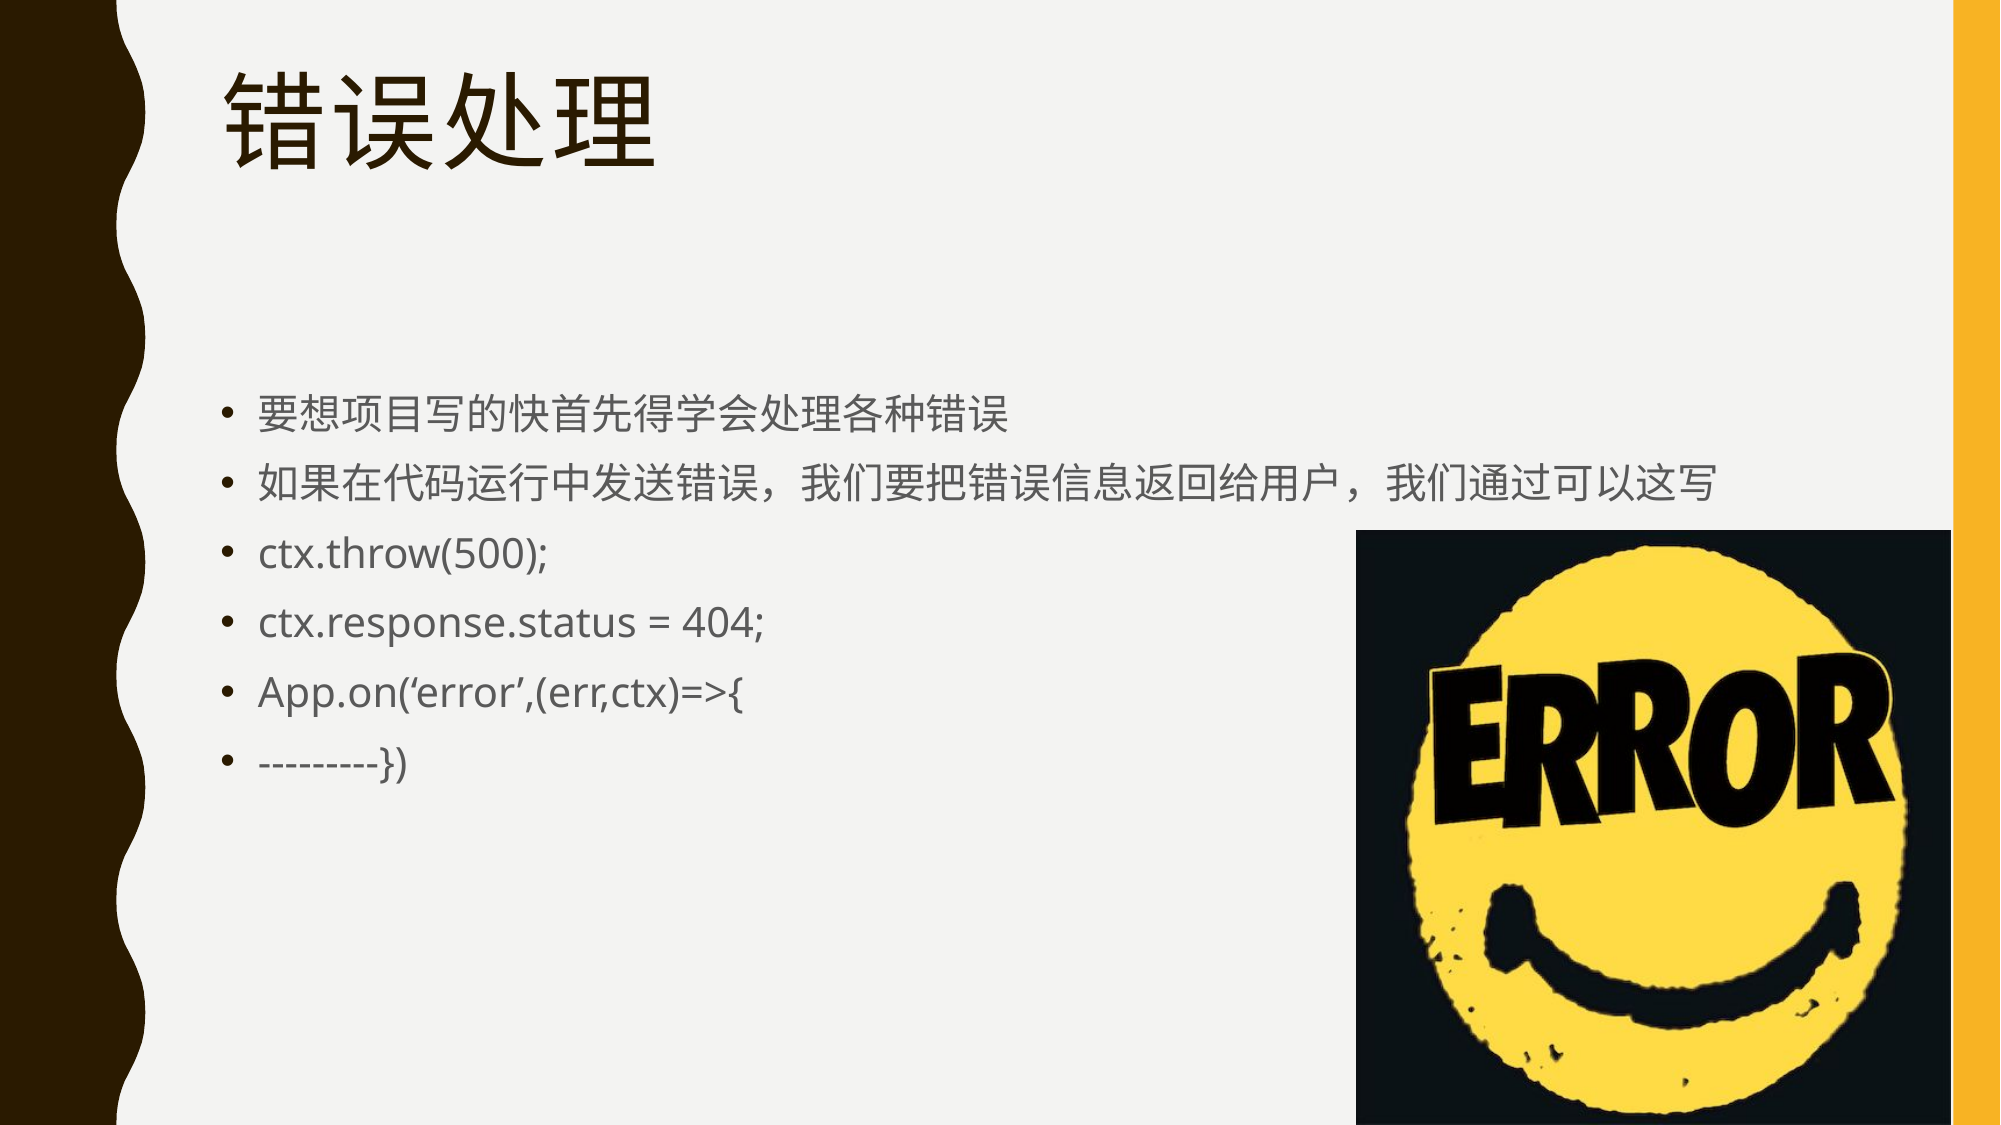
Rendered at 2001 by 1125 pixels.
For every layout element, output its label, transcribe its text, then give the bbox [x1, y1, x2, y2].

picture [1356, 530, 1951, 1125]
title 错误处理 [205, 62, 1875, 308]
list 要想项目写的快首先得学会处理各种错误 如果在代码运行中发送错误，我们要把错误信息返回给用户，我们通过可以这写 ctx.throw(500); ctx.response.status = 404; App.on(‘error’,(err,ctx)=>{ ---------}) [205, 375, 1875, 965]
